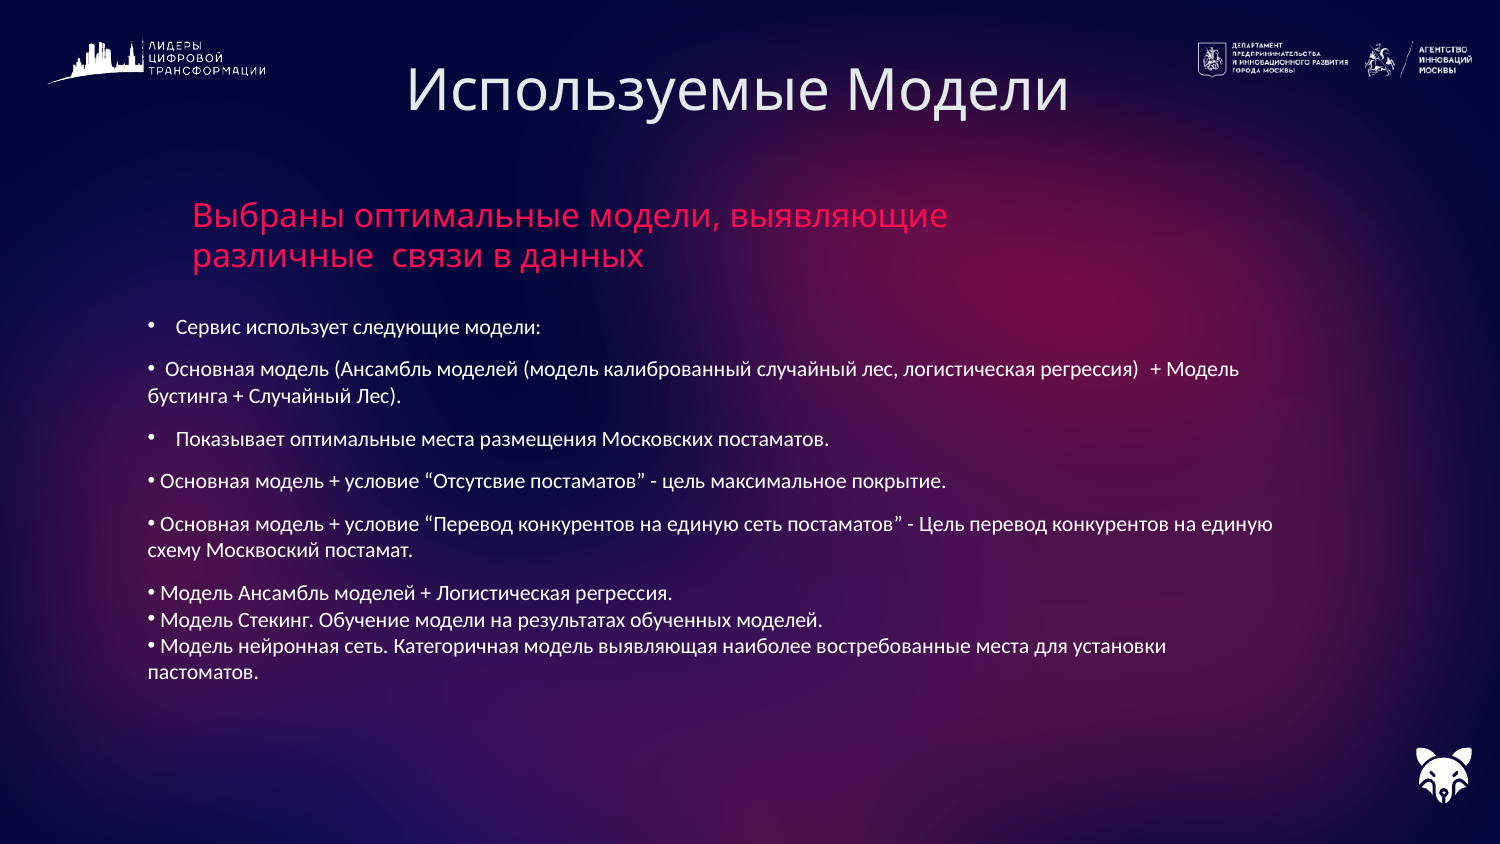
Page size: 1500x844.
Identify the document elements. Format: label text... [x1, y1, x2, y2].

text_box [986, 304, 1389, 824]
text_box Используемые Модели [312, 45, 1164, 174]
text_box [44, 32, 266, 86]
picture [0, 0, 1500, 844]
text_box Выбраны оптимальные модели, выявляющие различные связи в данных [171, 187, 1046, 240]
text_box Сервис использует следующие модели: Основная модель (Ансамбль моделей (модель калиброванный случайный лес, логистическая регрессия) + Модель бустинга + Случайный Лес). Показывает оптимальные места размещения Московских постаматов. Основная модель + условие “Отсутсвие постаматов” - цель максимальное покрытие. Основная модель + условие “Перевод конкурентов на единую сеть постаматов” - Цель перевод конкурентов на единую схему Москвоский постамат. Модель Ансамбль моделей + Логистическая регрессия. Модель Стекинг. Обучение модели на результатах обученных моделей. Модель нейронная сеть. Категоричная модель выявляющая наиболее востребованные места для установки пастоматов. [127, 304, 986, 718]
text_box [1415, 747, 1472, 804]
